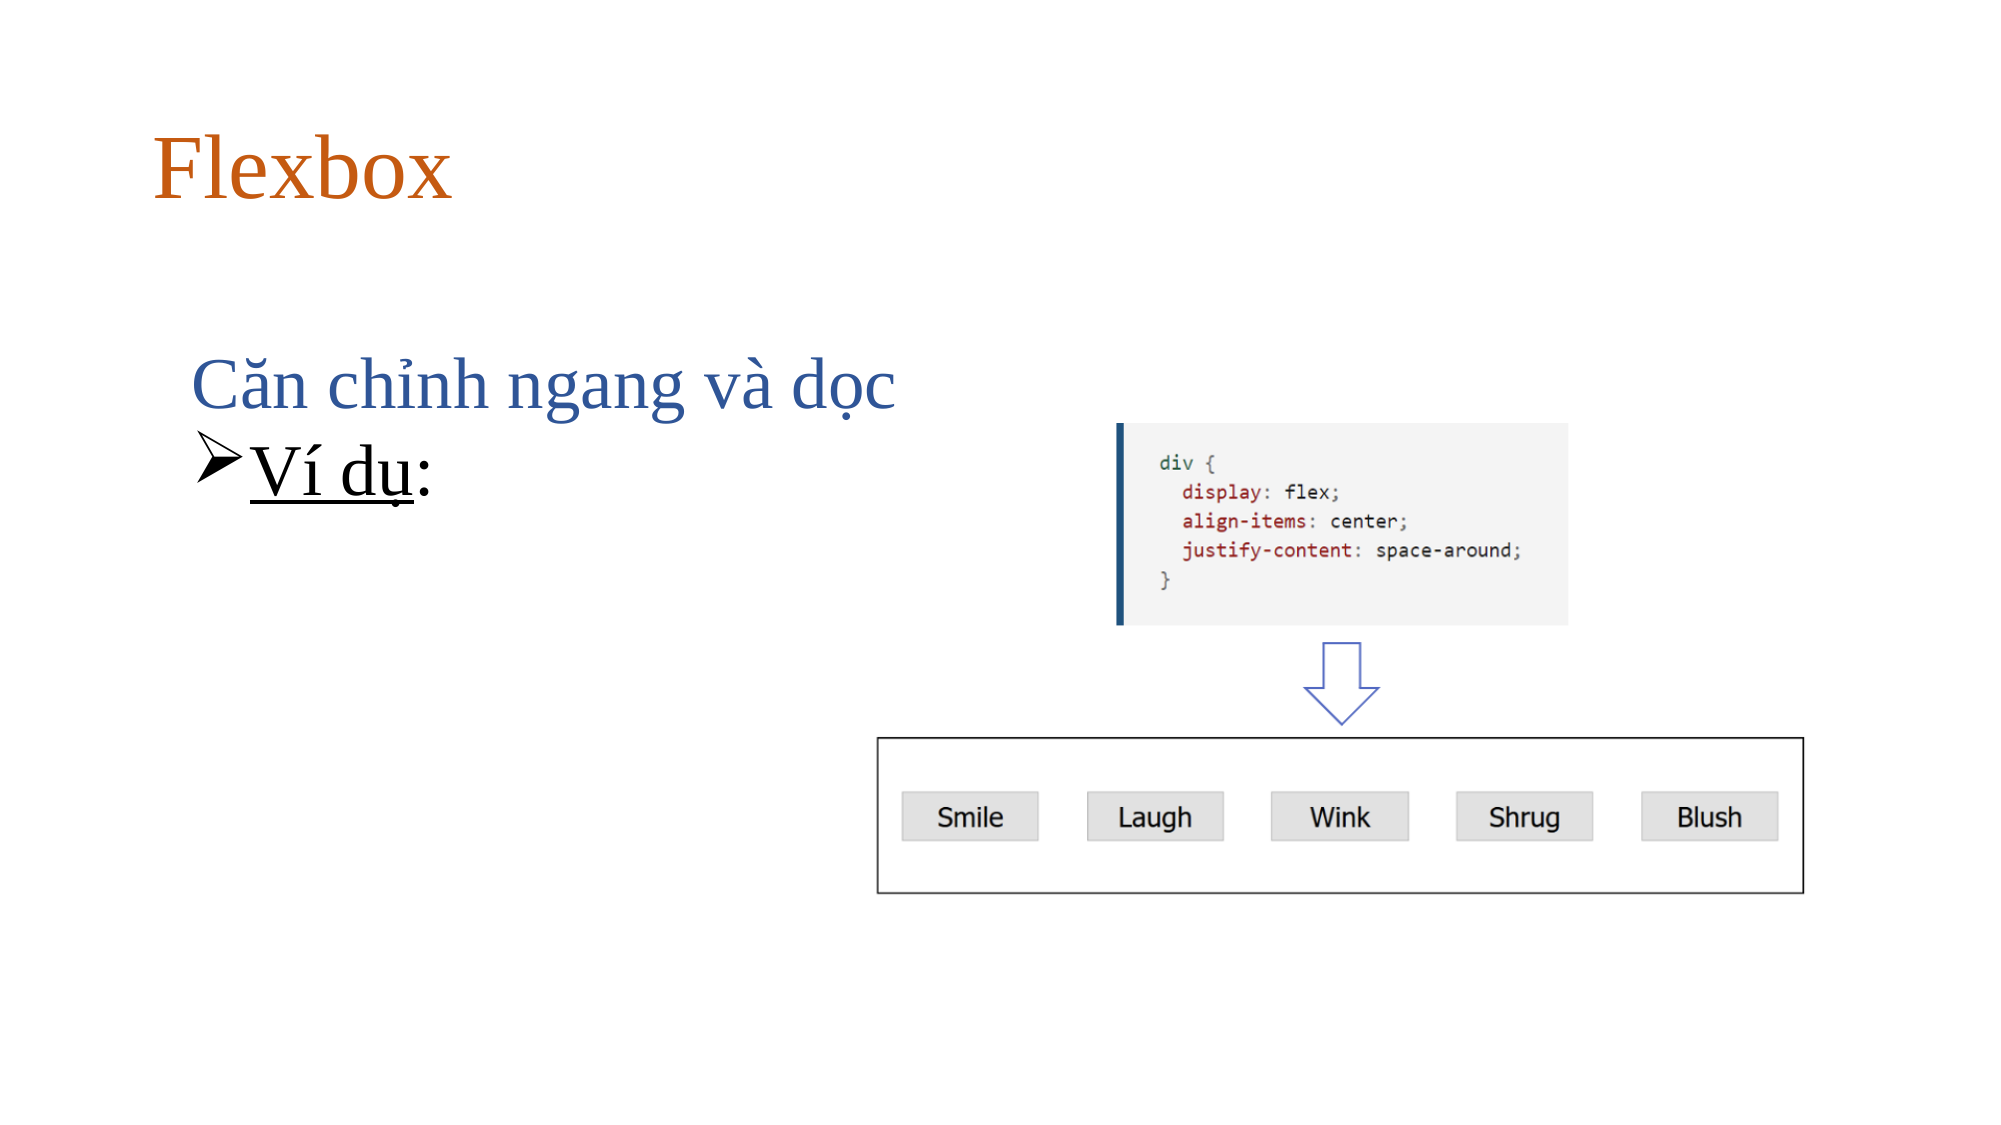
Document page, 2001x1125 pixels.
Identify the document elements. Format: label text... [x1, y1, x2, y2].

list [866, 423, 1824, 903]
title Flexbox [137, 59, 1863, 278]
text_box Căn chỉnh ngang và dọc Ví dụ: [176, 327, 1179, 518]
